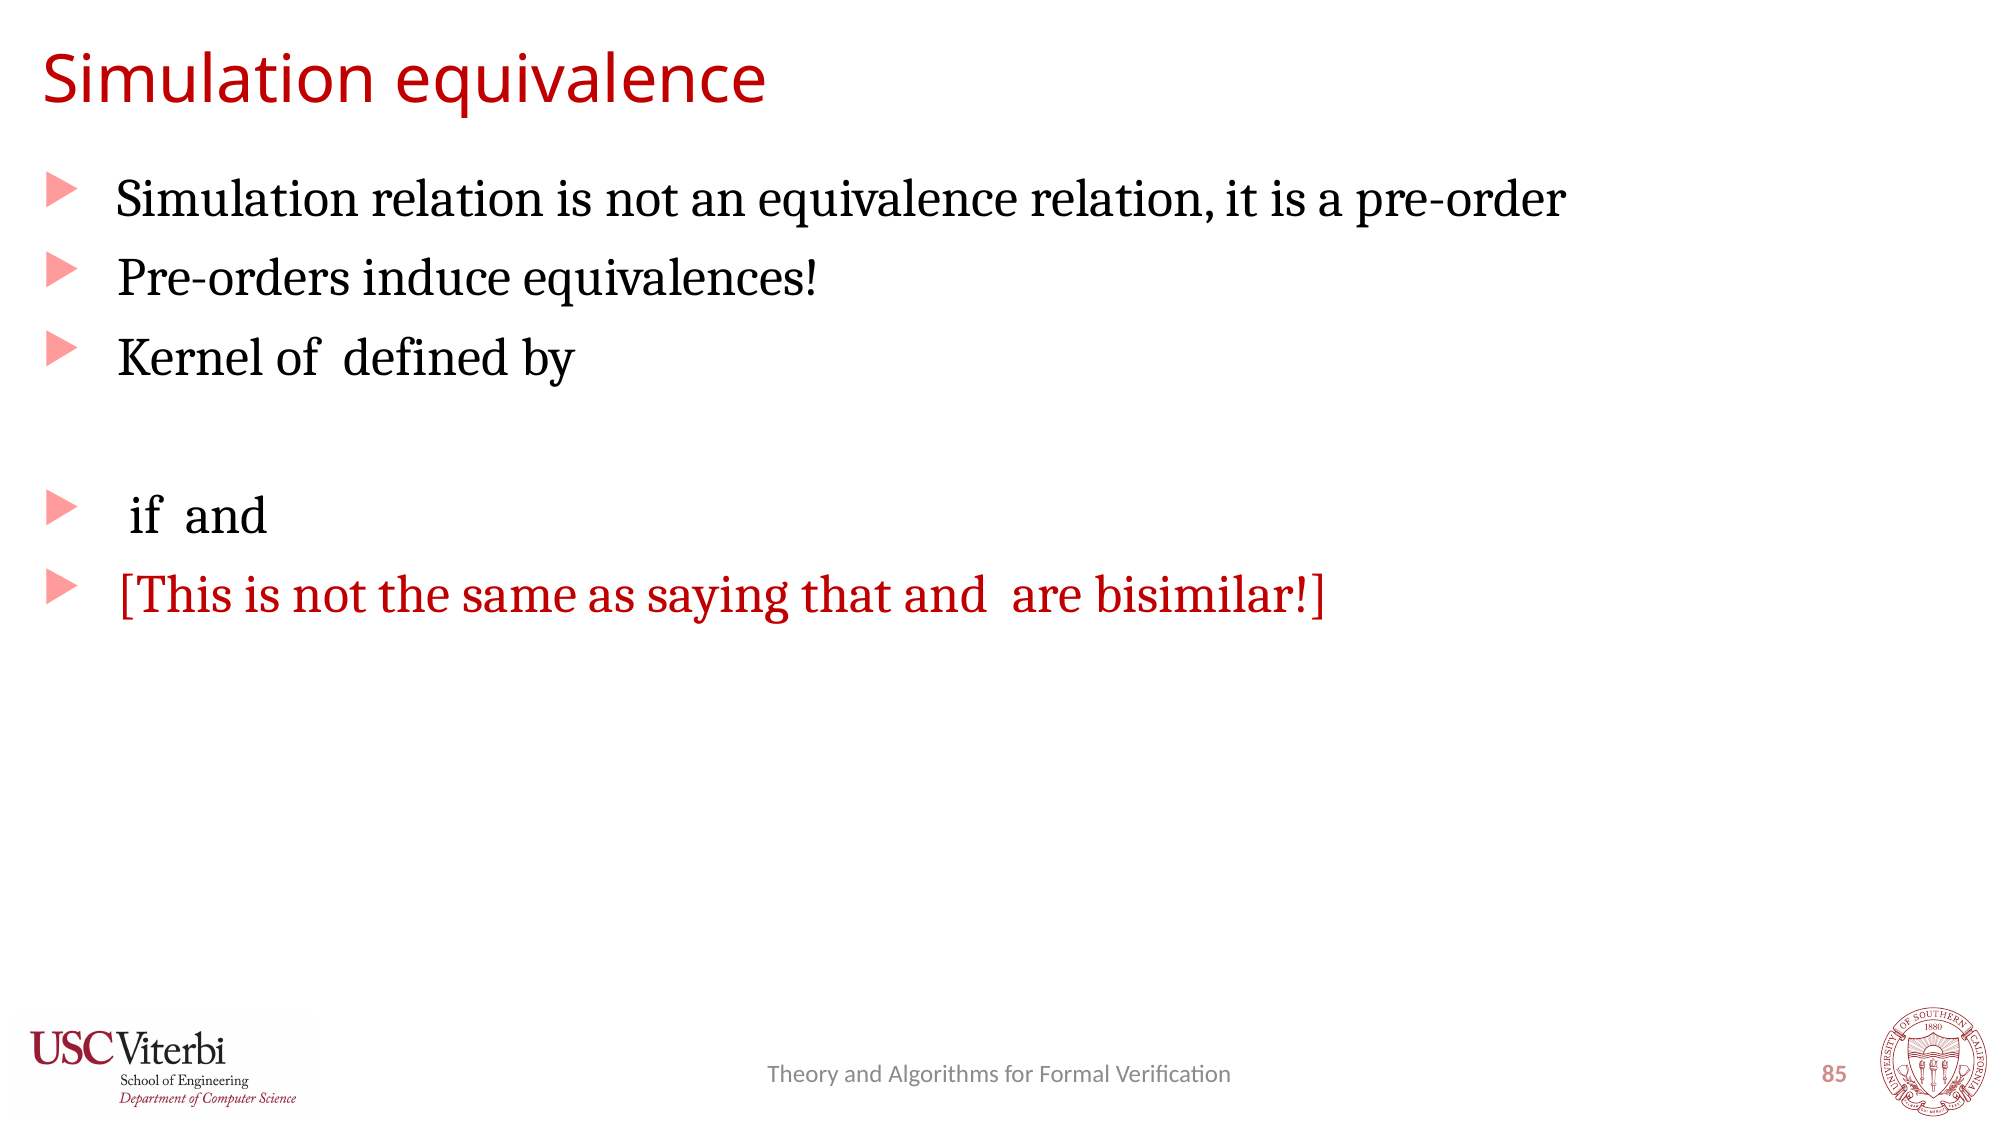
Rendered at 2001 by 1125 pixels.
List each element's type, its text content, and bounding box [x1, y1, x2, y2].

footer Theory and Algorithms for Formal Verification [662, 1042, 1338, 1103]
title Simulation equivalence [27, 12, 1947, 150]
picture [12, 1014, 316, 1119]
slide_number 85 [1684, 1042, 1863, 1103]
picture [1879, 1002, 1988, 1119]
